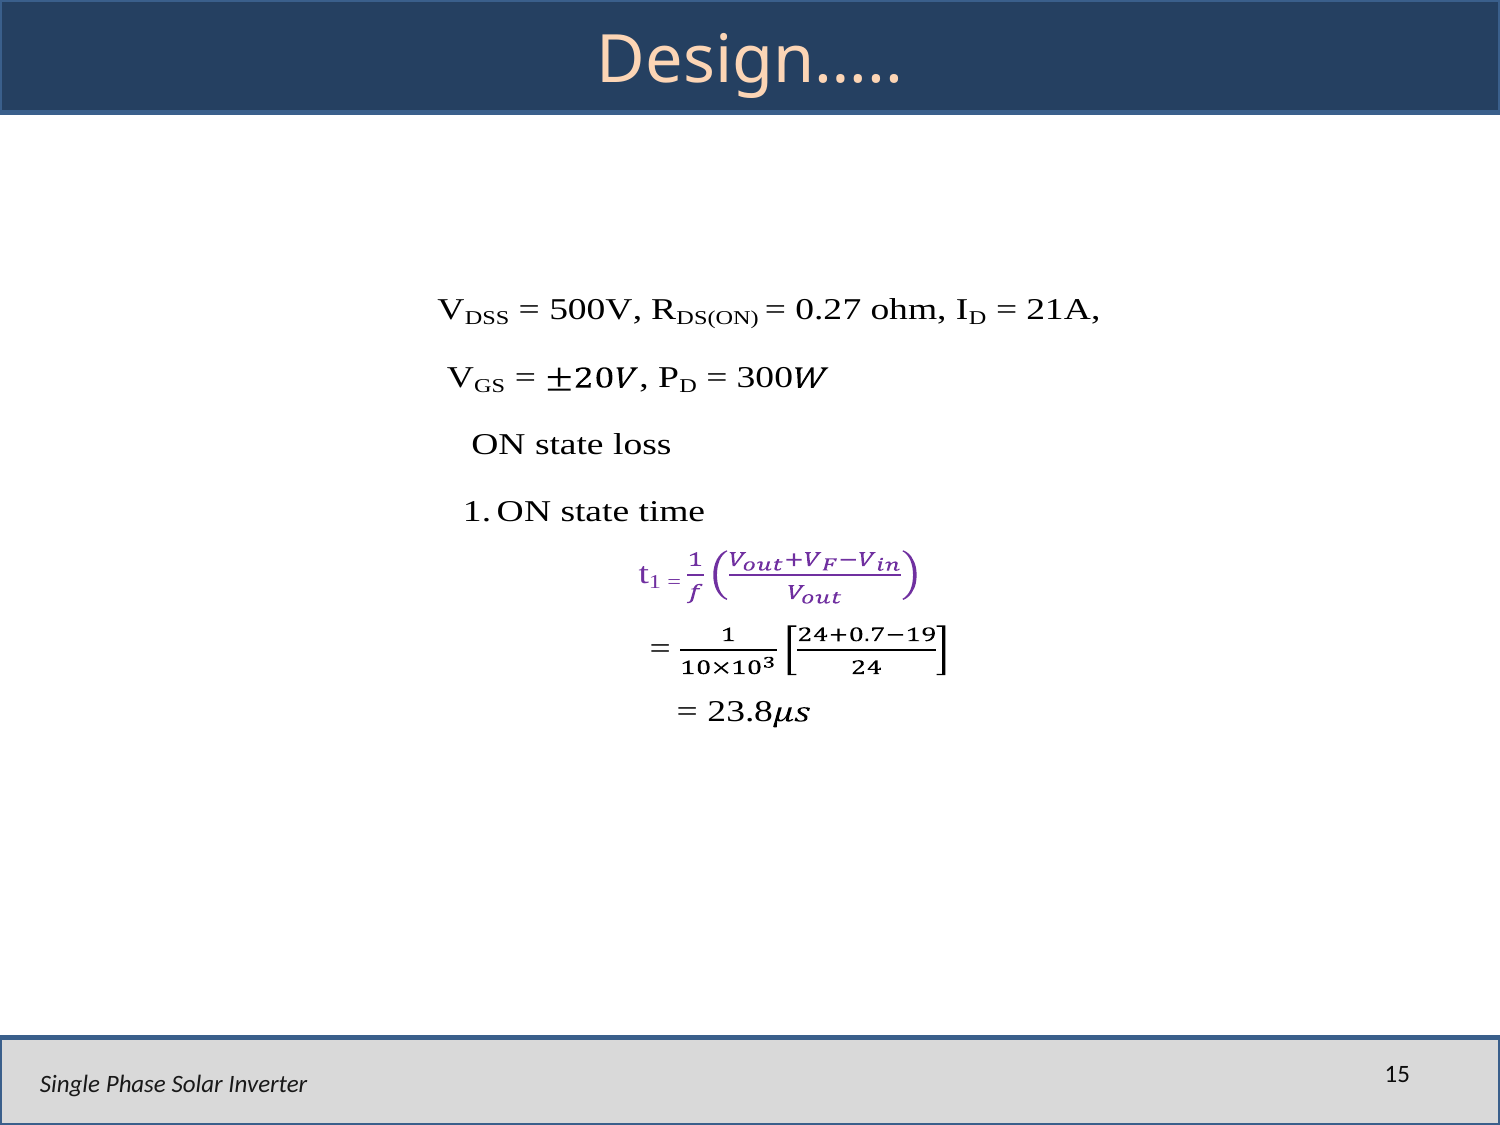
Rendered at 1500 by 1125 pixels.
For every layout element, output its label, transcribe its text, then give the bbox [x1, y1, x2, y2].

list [437, 224, 1313, 1125]
title Design….. [75, 0, 1425, 113]
slide_number 15 [1316, 1042, 1425, 1103]
footer Single Phase Solar Inverter [24, 1052, 432, 1113]
